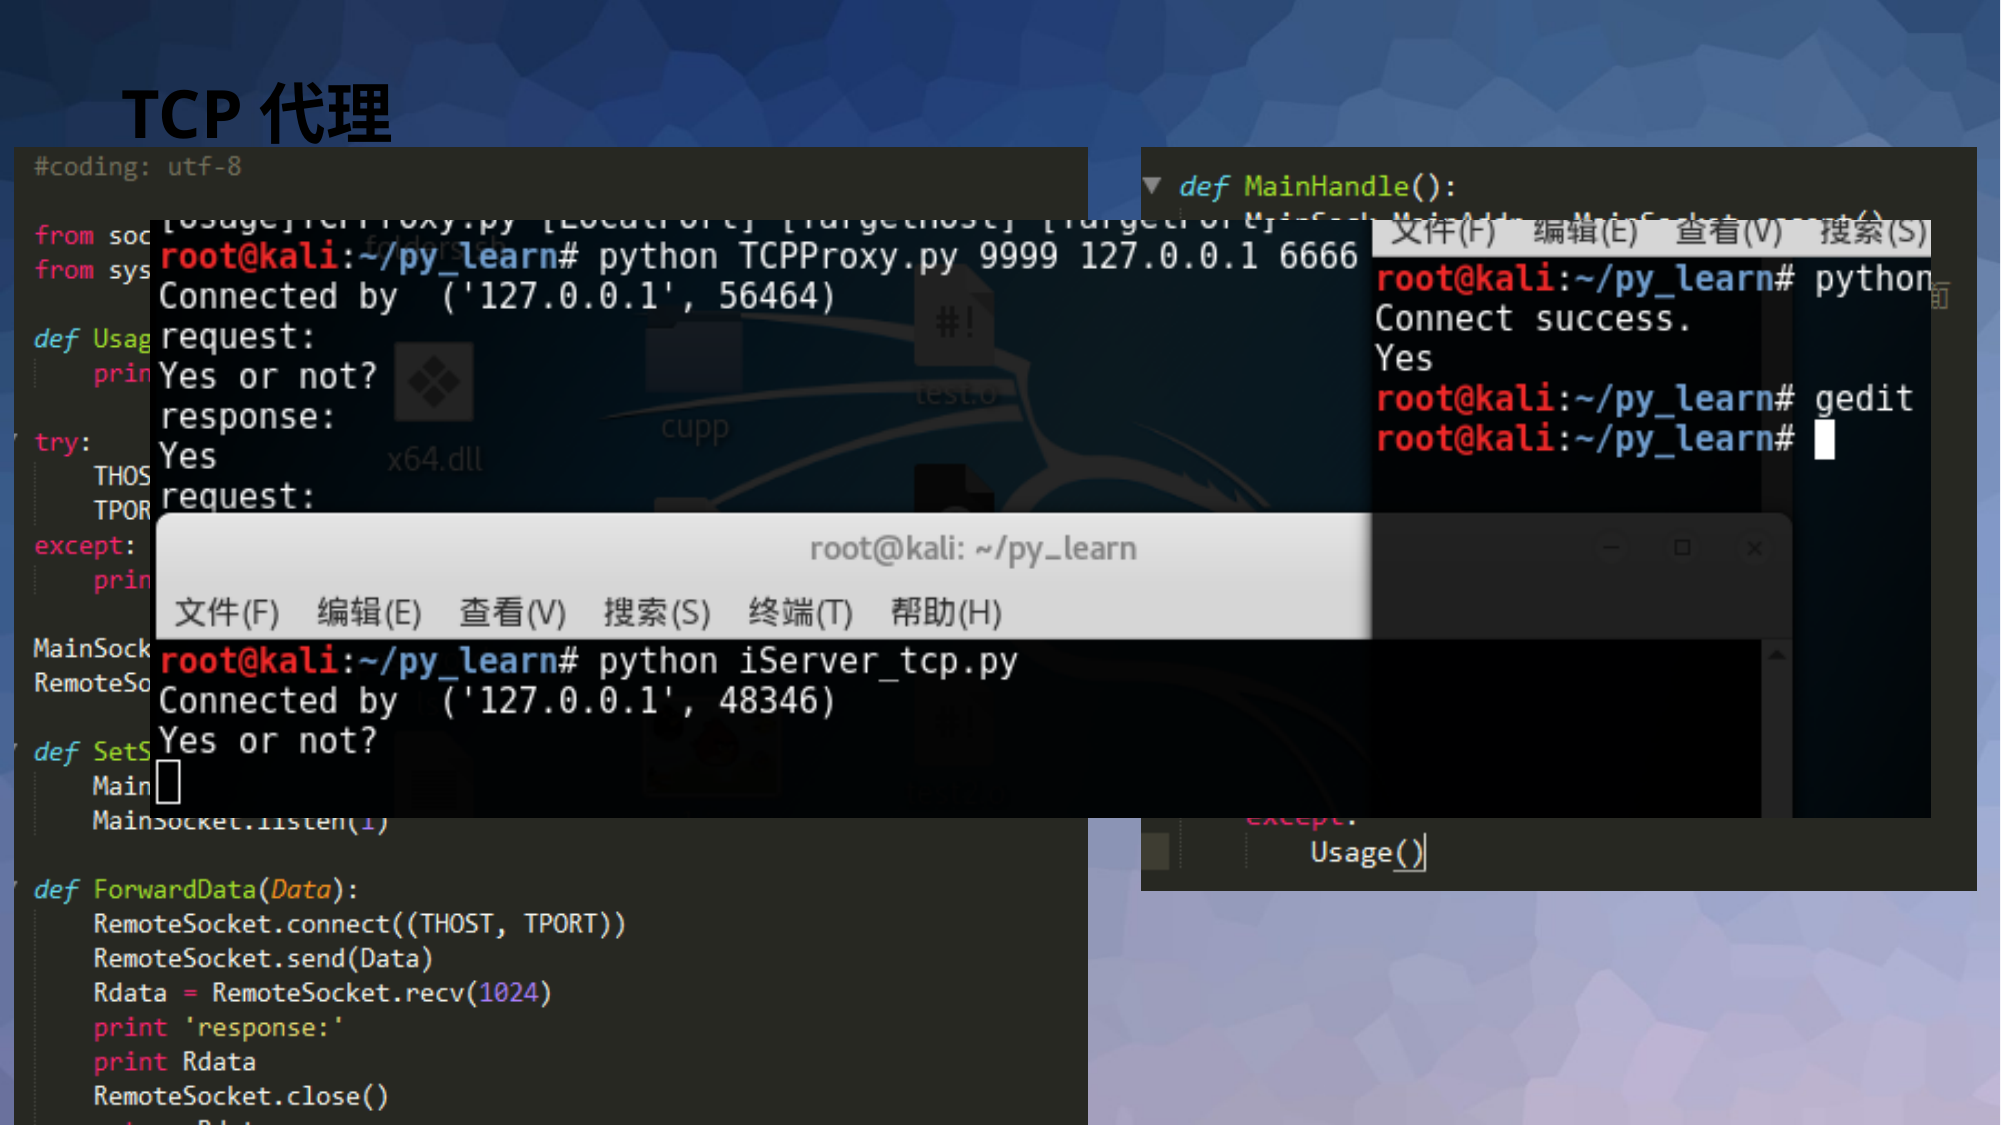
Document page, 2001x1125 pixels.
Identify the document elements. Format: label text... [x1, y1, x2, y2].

text_box TCP代理 [107, 64, 533, 147]
picture [0, 0, 2001, 1125]
